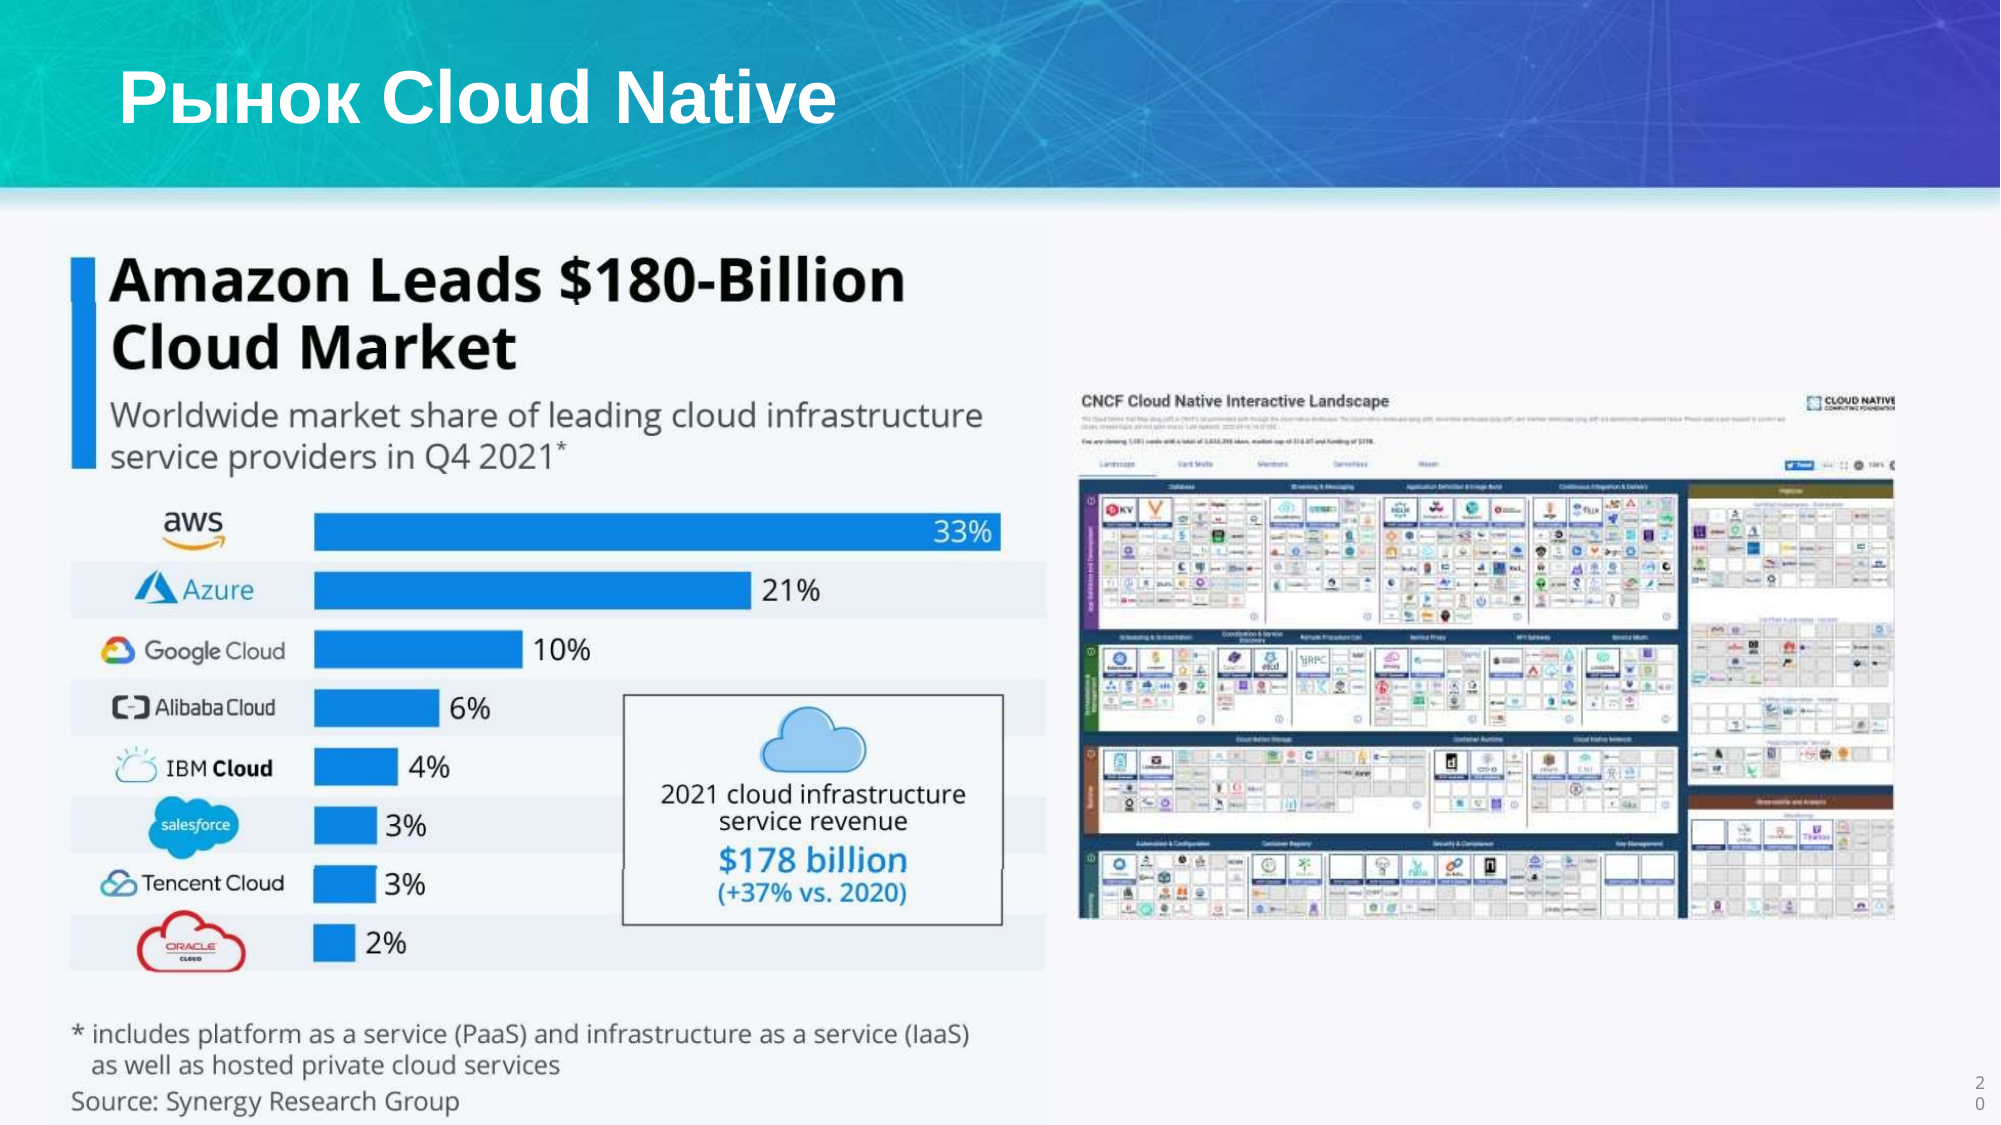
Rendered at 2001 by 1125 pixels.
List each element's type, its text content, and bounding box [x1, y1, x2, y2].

picture [0, 0, 2000, 1125]
text_box 2 0 [1973, 1069, 1987, 1114]
title Рынок Cloud Native [115, 46, 843, 216]
